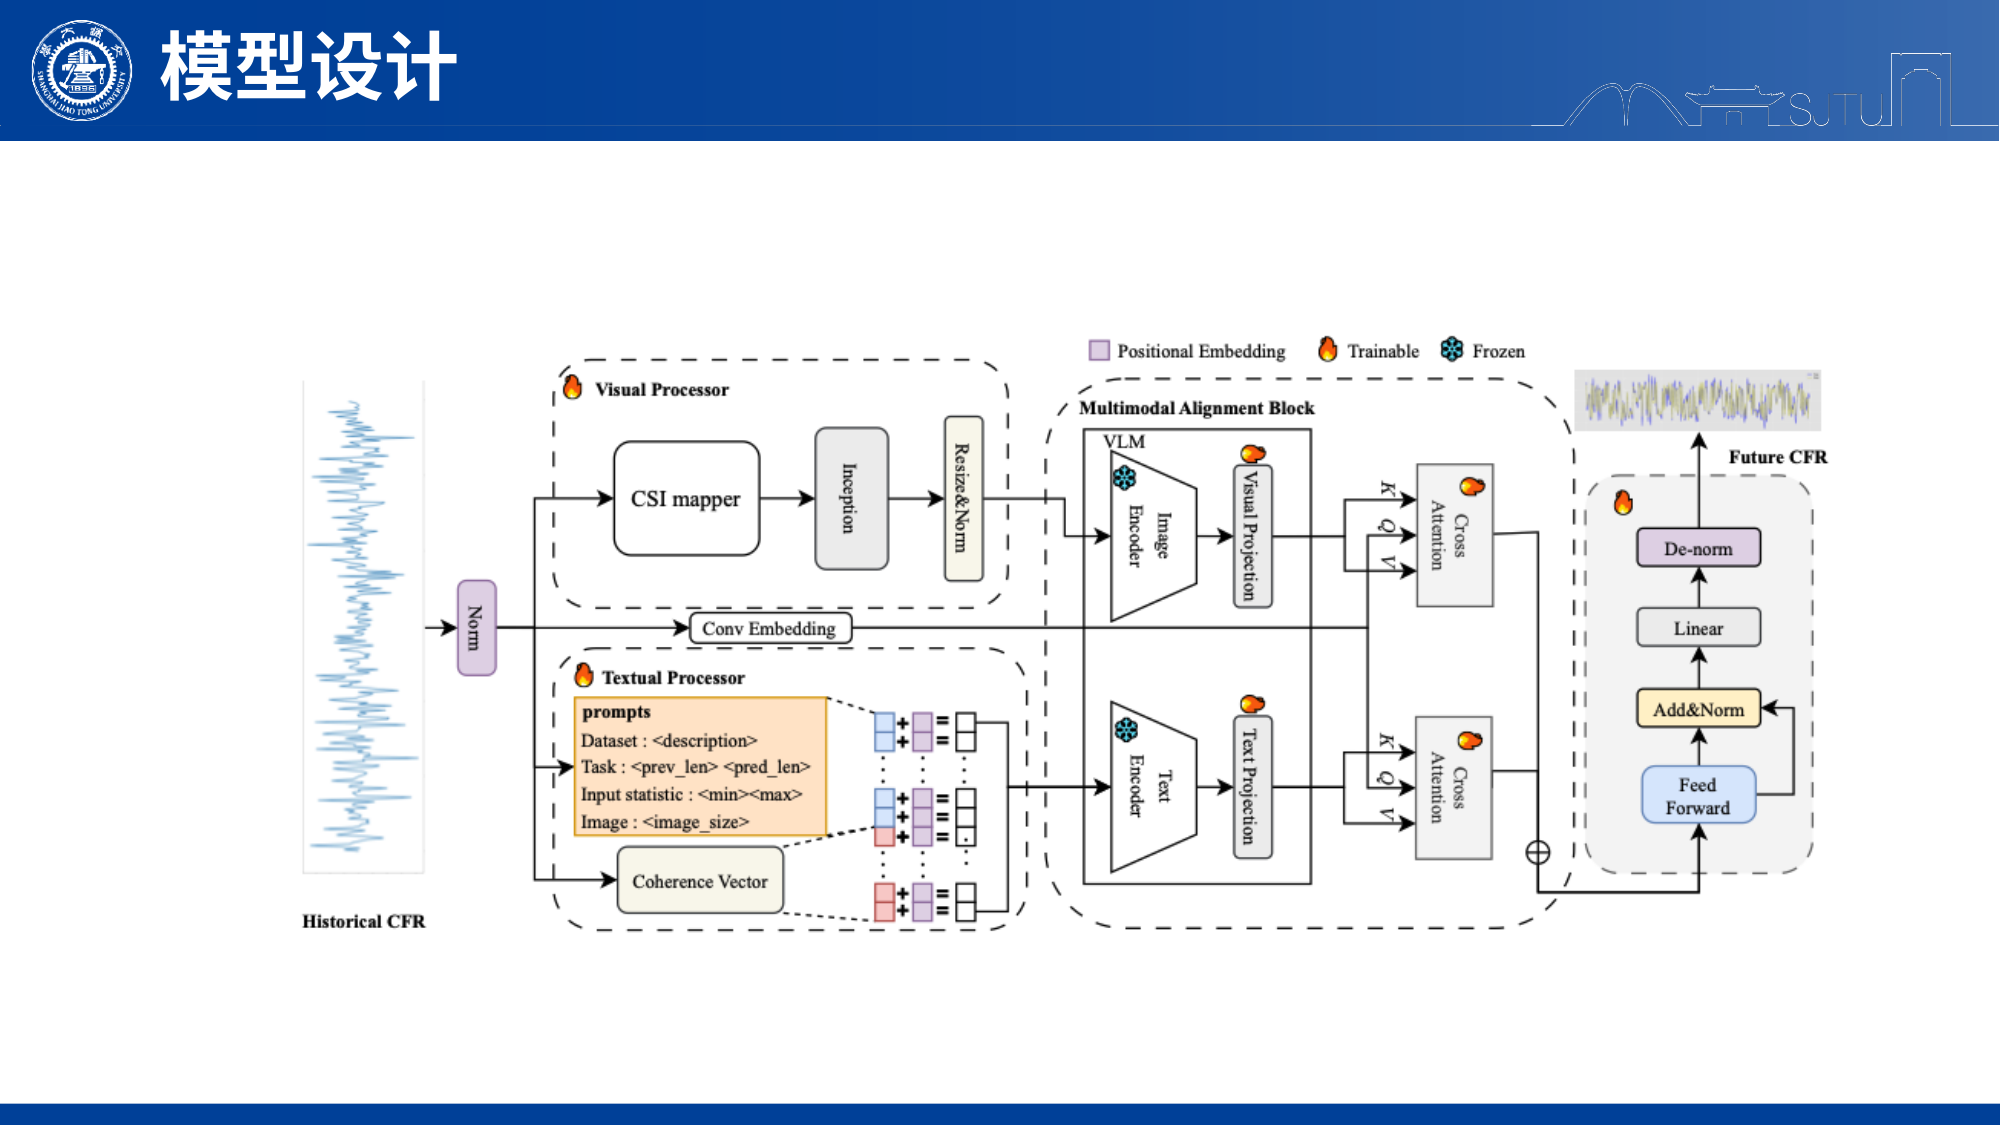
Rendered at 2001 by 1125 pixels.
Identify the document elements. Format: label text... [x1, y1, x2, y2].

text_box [239, 298, 1895, 974]
list 模型设计 [135, 0, 1999, 141]
picture [31, 20, 135, 121]
